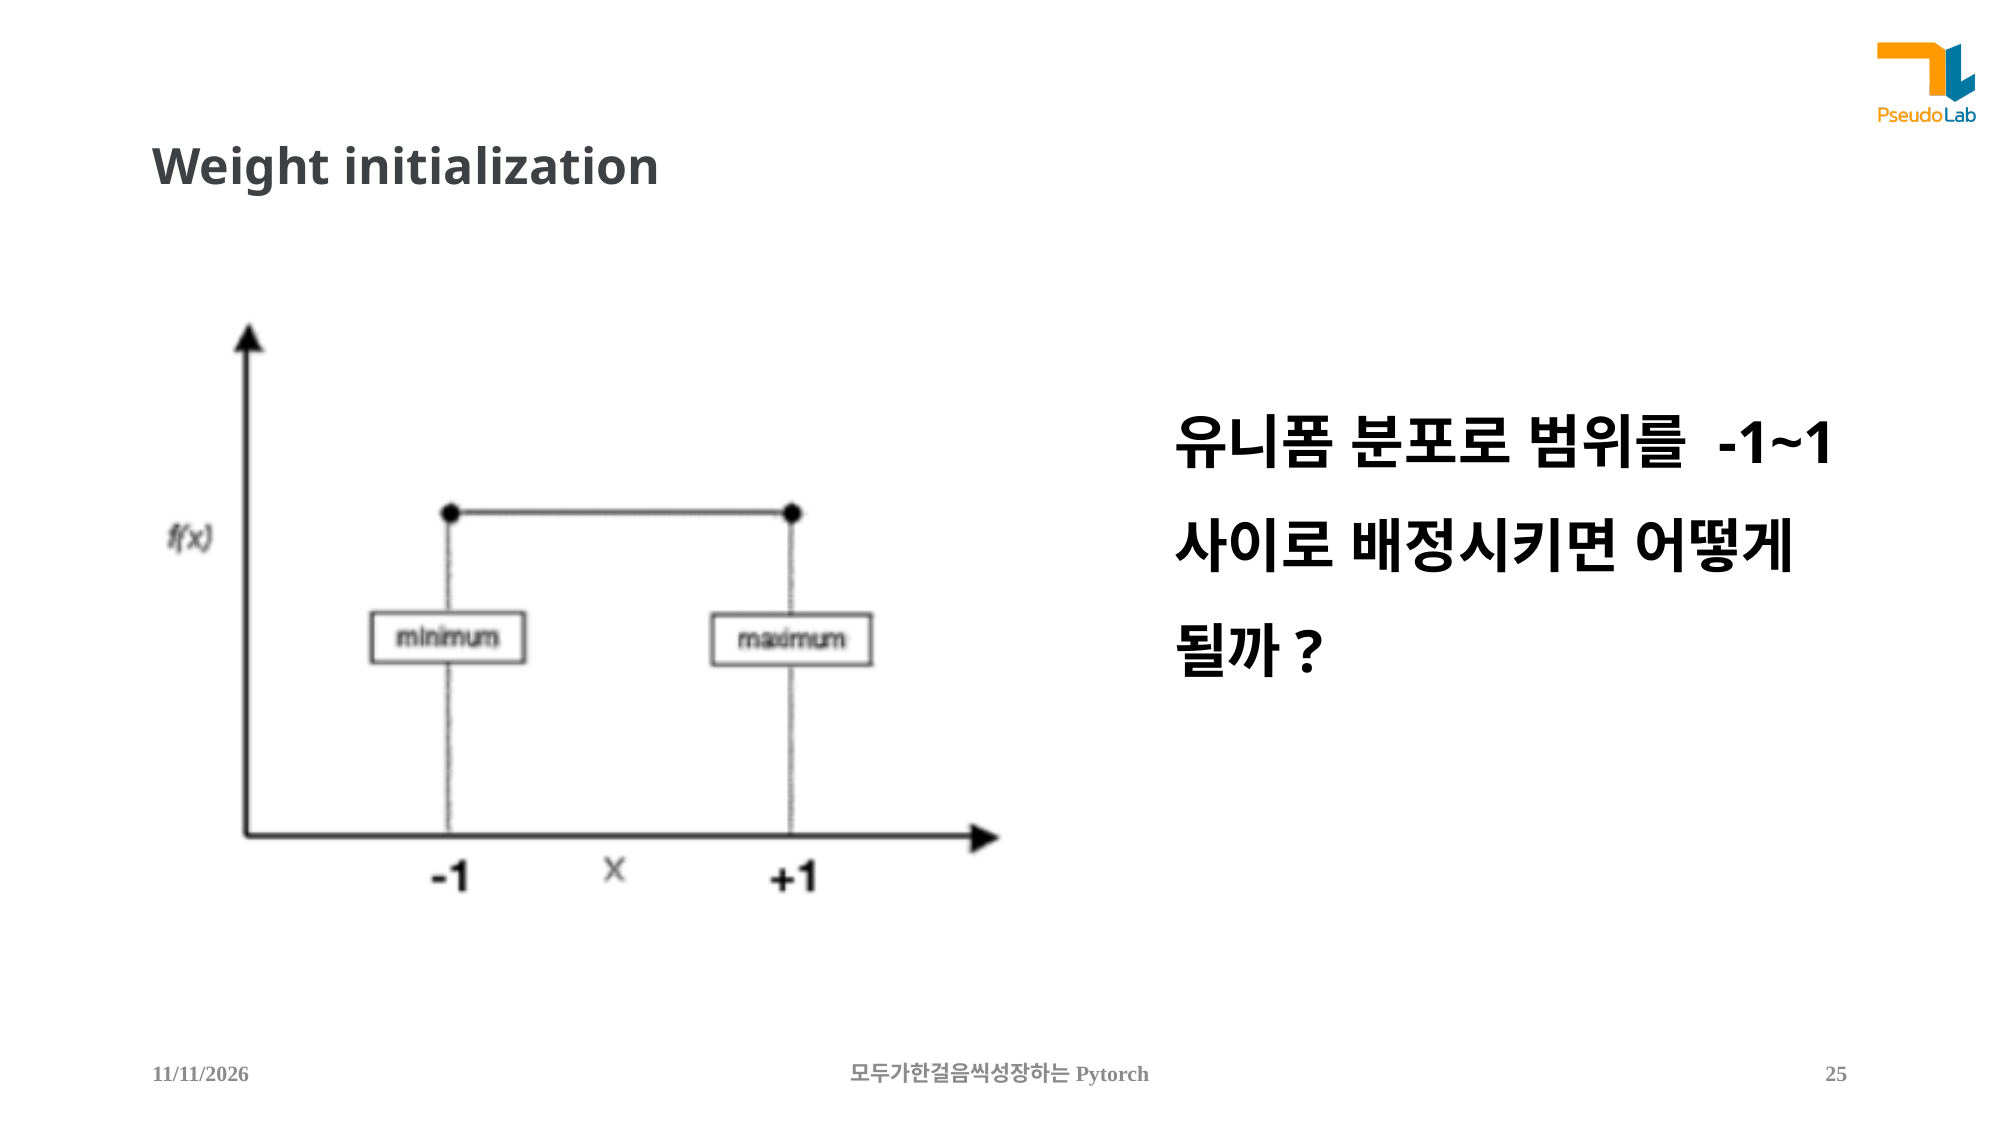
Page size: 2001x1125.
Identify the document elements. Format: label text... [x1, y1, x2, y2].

slide_number 25 [1412, 1042, 1863, 1103]
title Weight initialization [137, 59, 1863, 278]
footer 모두가한걸음씩성장하는Pytorch [662, 1042, 1338, 1103]
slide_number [137, 1042, 588, 1103]
picture [130, 311, 1045, 917]
list 유니폼 분포로 범위를 -1~1 사이로 배정시키면 어떻게 될까? [1159, 362, 1925, 763]
picture [1862, 22, 1988, 147]
